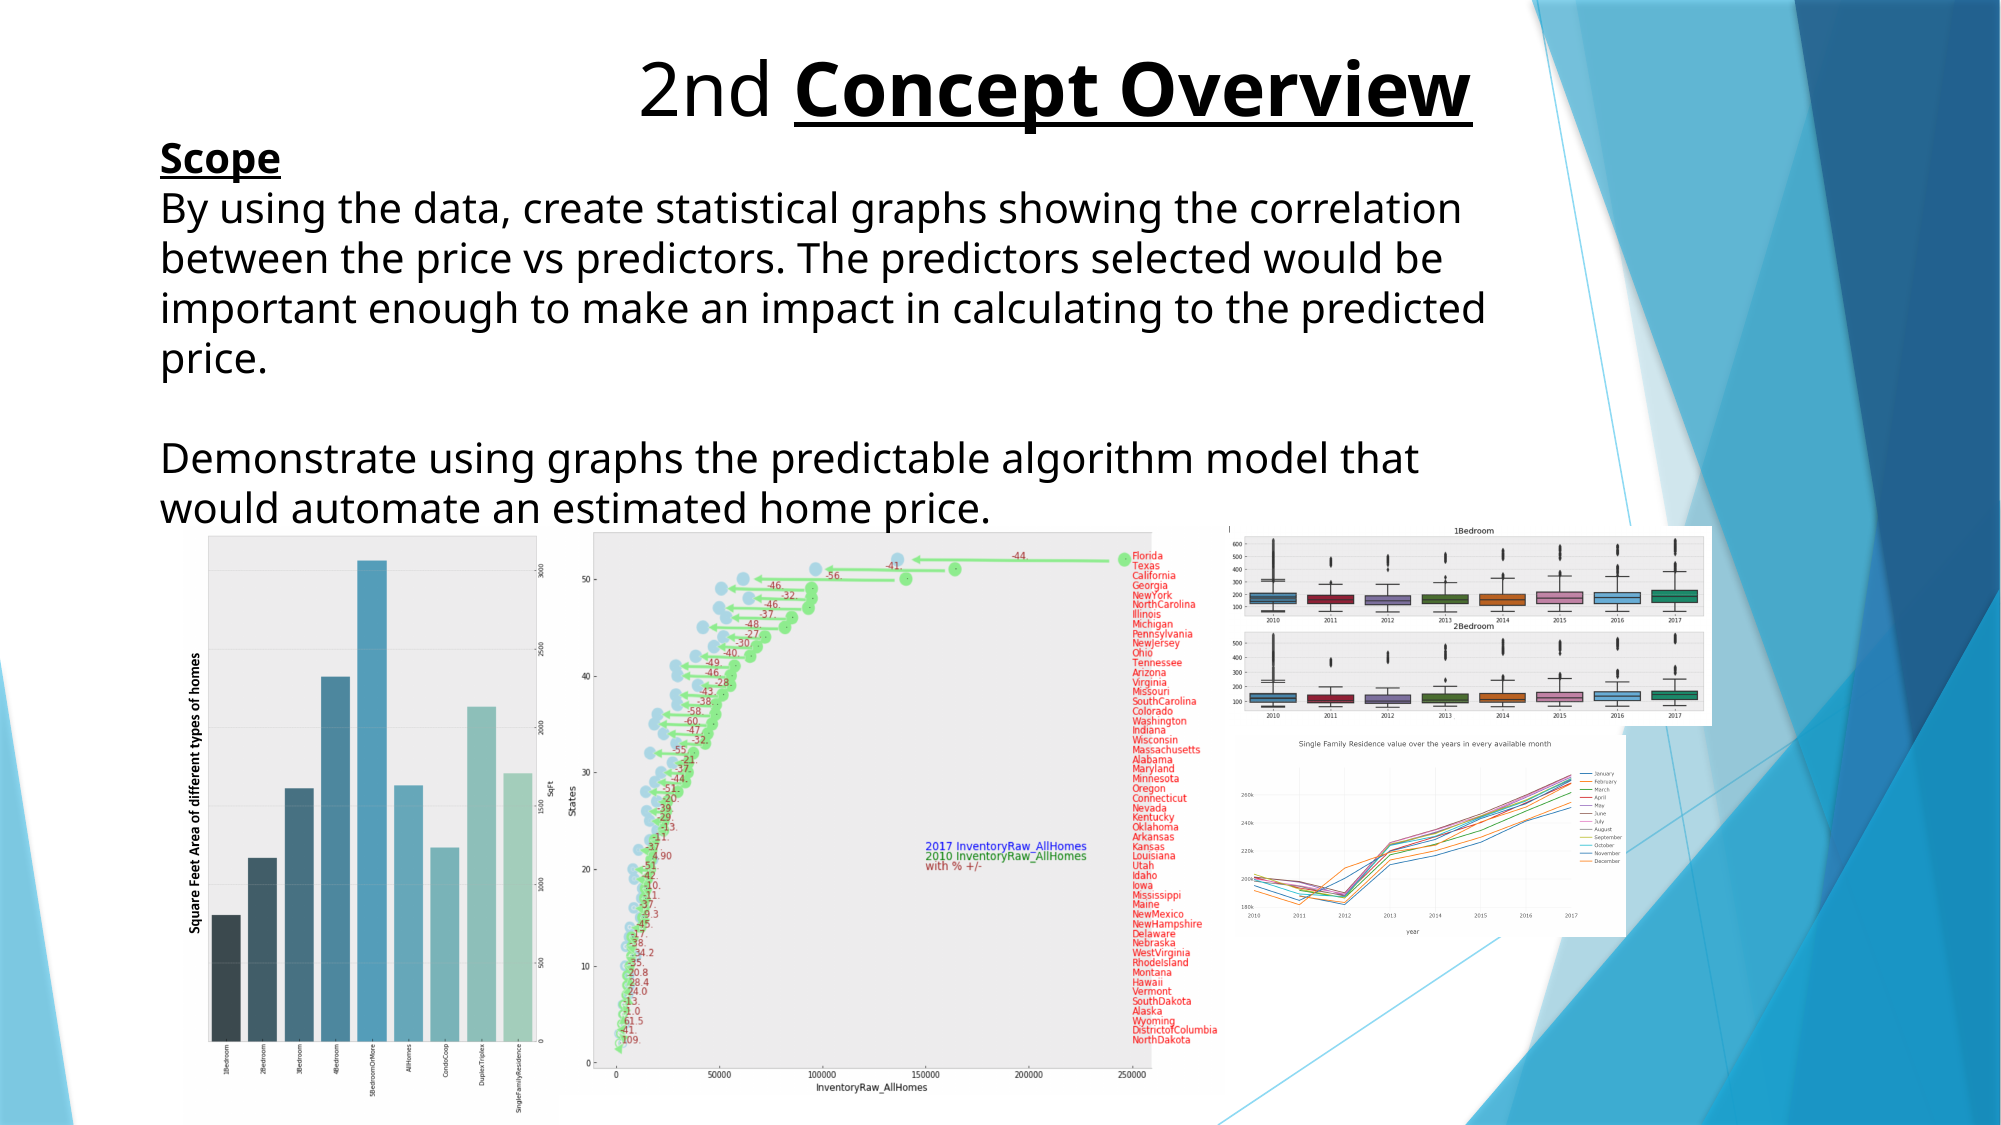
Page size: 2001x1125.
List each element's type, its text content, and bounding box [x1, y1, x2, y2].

text_box 2nd Concept Overview Scope By using the data, create statistical graphs showing the correlation between the price vs predictors. The predictors selected would be important enough to make an impact in calculating to the predicted price. Demonstrate using graphs the predictable algorithm model that would automate an estimated home price. [86, 33, 1562, 579]
picture [70, 526, 1225, 1125]
picture [1228, 526, 1713, 727]
picture [1235, 734, 1626, 937]
